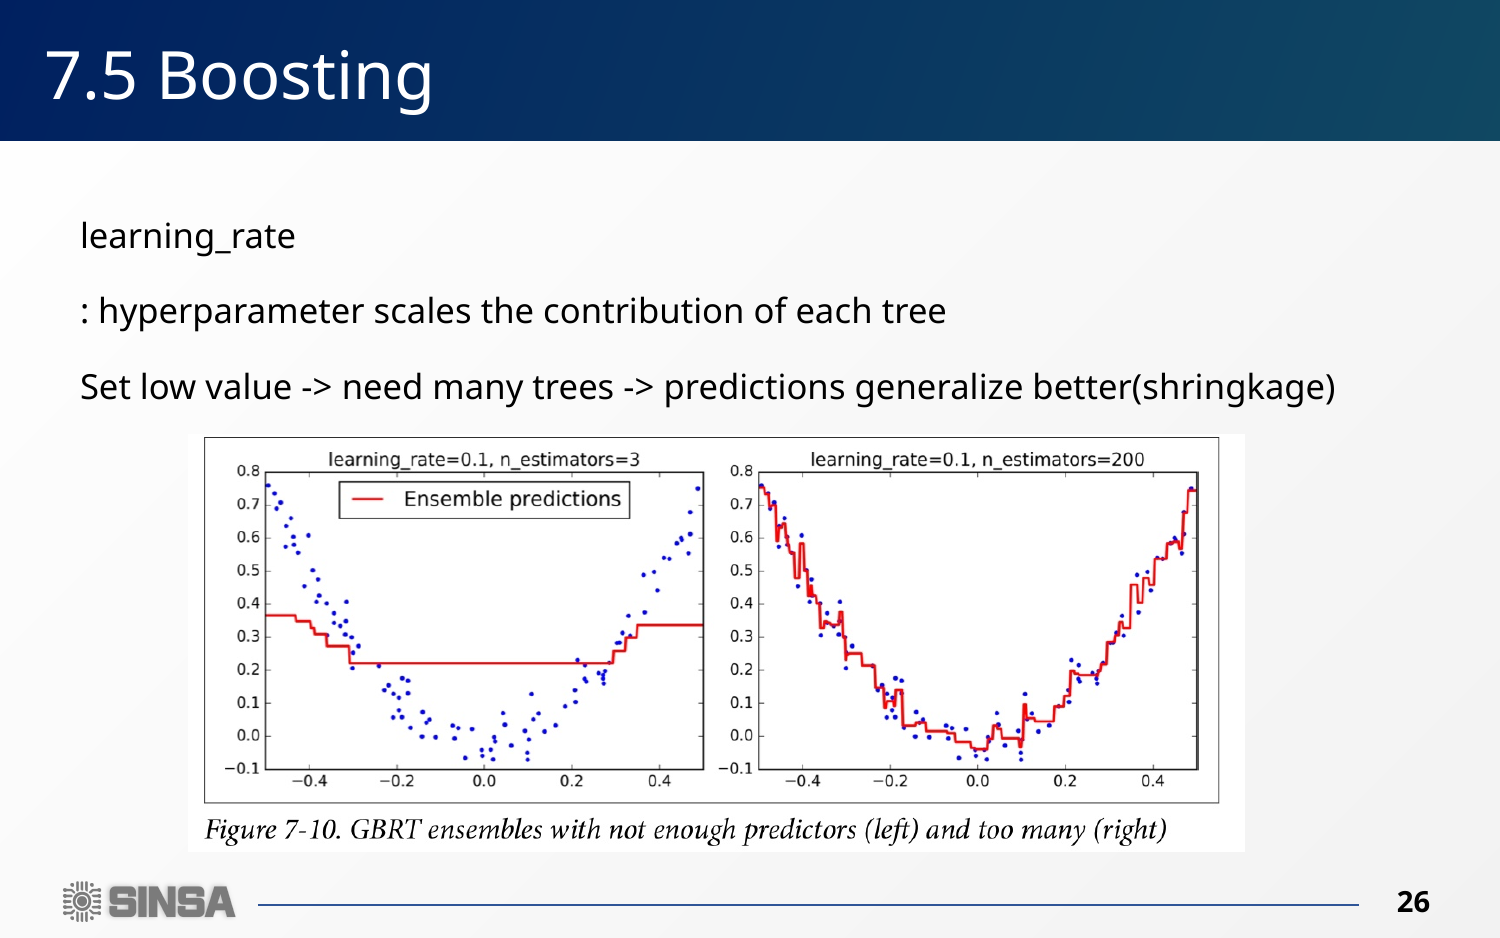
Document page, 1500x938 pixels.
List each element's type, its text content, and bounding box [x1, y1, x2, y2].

title 7.5 Boosting [0, 0, 1500, 157]
slide_number 26 [1335, 875, 1445, 926]
text_box learning_rate : hyperparameter scales the contribution of each tree Set low value -> need many trees -> predictions generalize better(shringkage) [64, 189, 1468, 435]
picture [187, 434, 1245, 852]
